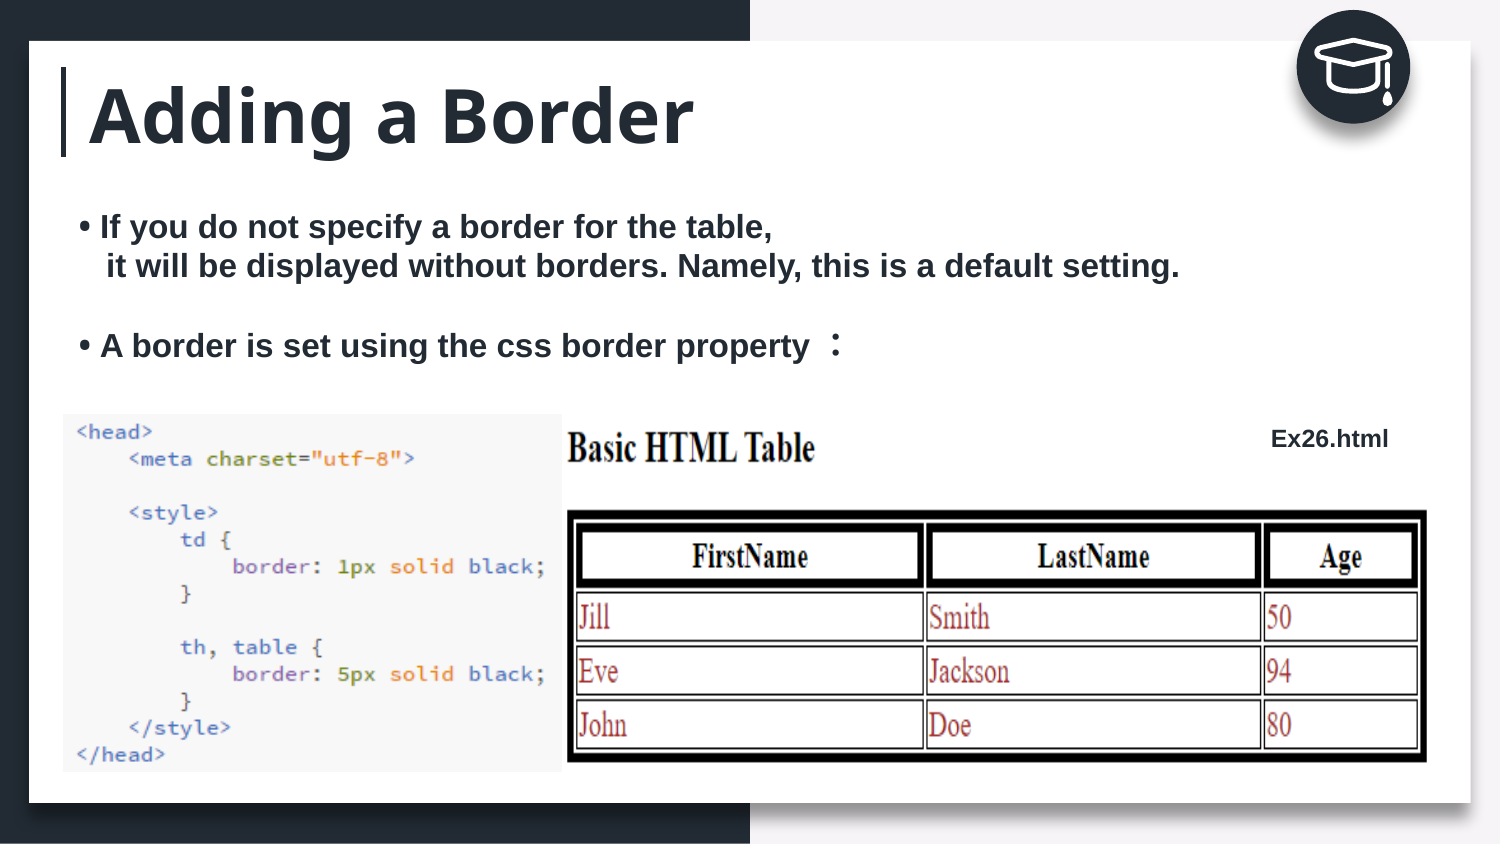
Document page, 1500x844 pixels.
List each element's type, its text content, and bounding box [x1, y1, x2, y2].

text_box • If you do not specify a border for the table, it will be displayed without borders. Namely, this is a default setting. • A border is set using the css border property： [63, 197, 1469, 372]
text_box Adding a Border [74, 61, 711, 167]
picture [63, 414, 1432, 772]
